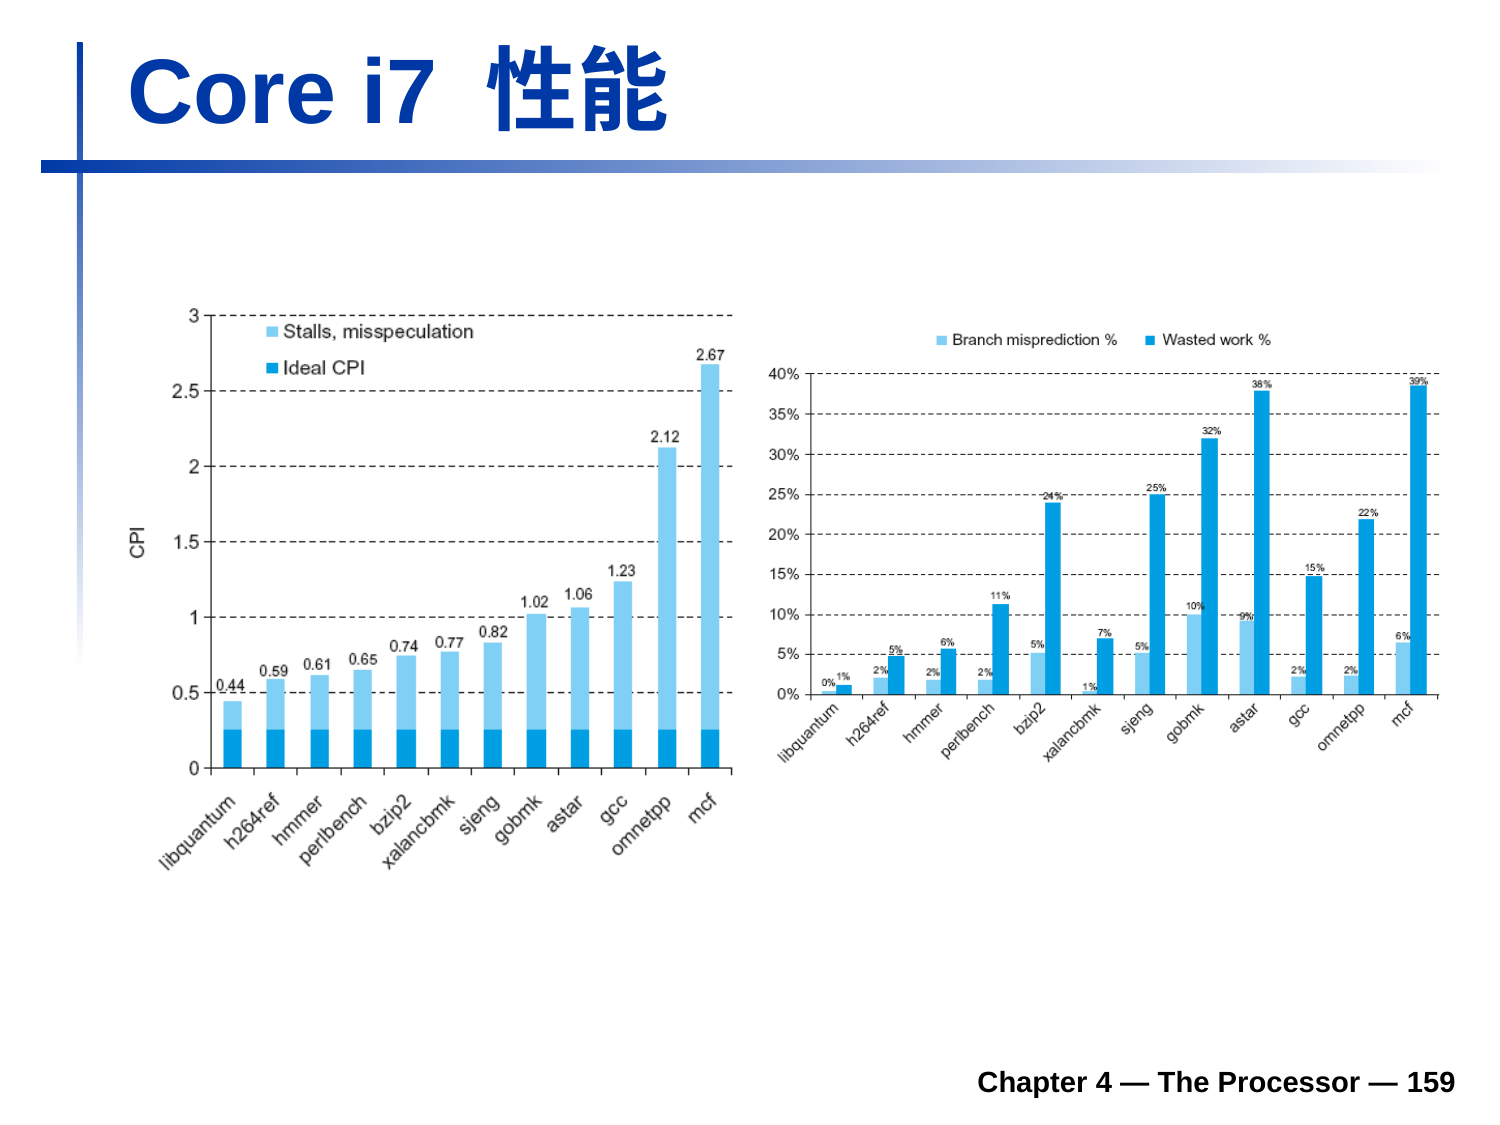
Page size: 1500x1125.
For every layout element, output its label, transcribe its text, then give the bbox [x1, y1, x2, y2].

title Core i7 性能 [112, 23, 1468, 149]
footer Chapter 4 — The Processor — 159 [277, 1046, 1471, 1106]
picture [99, 284, 1465, 882]
